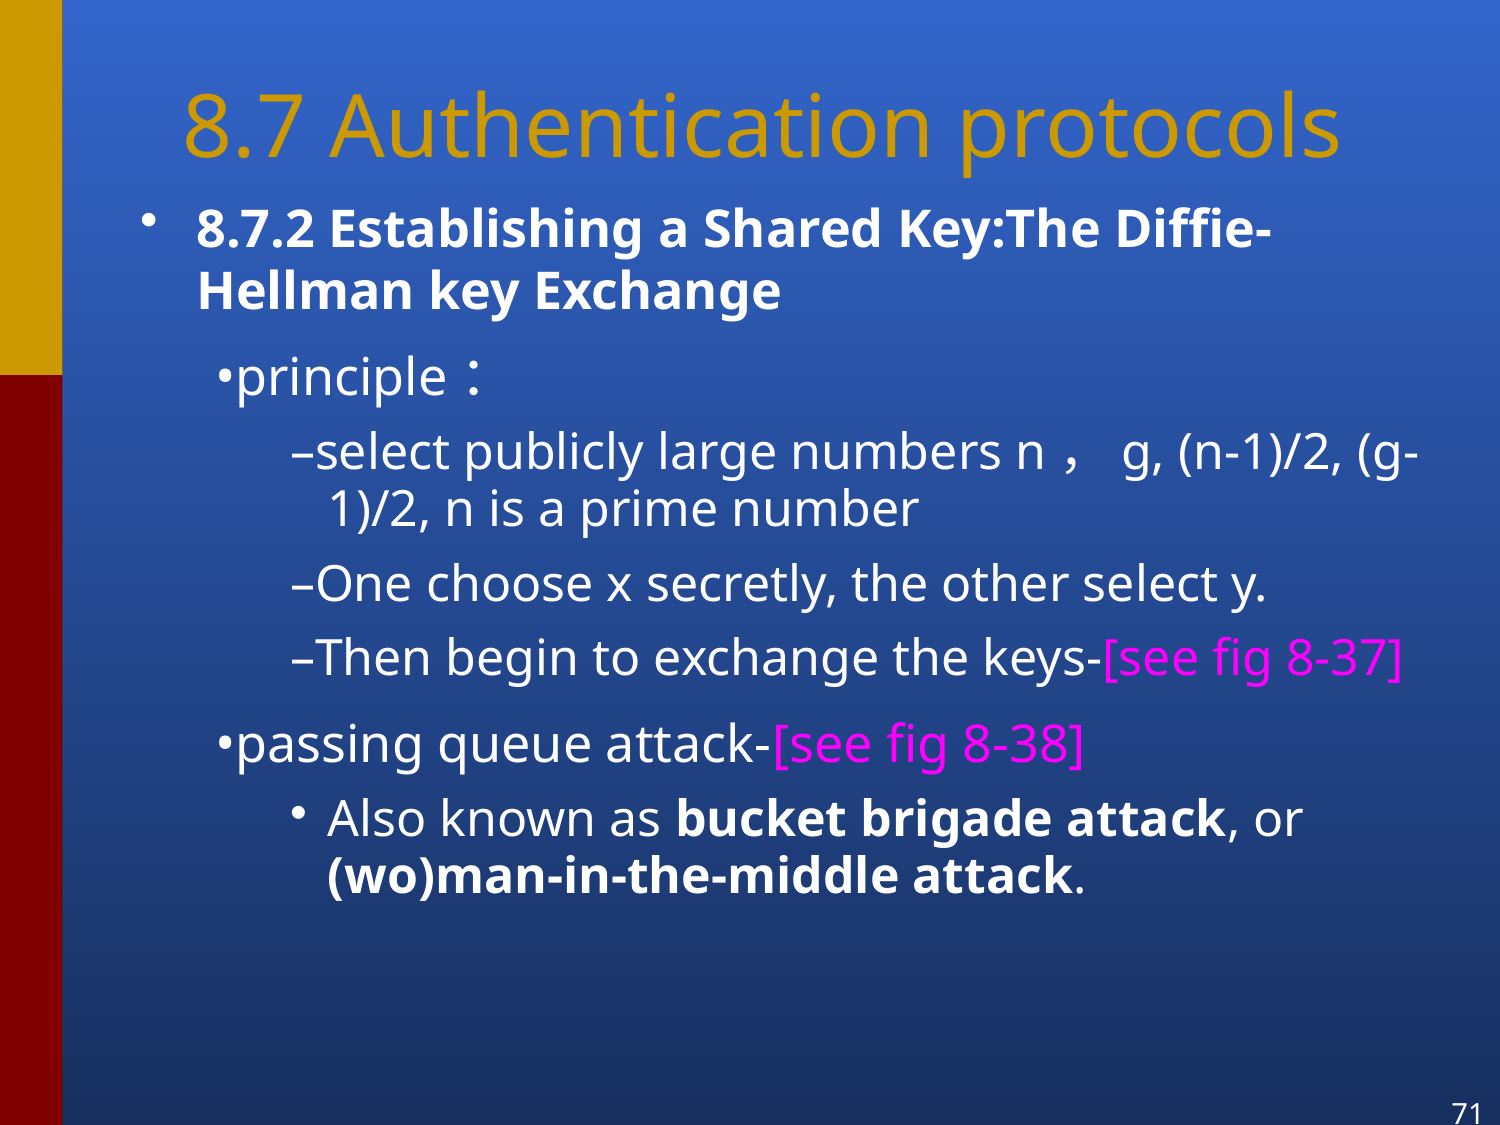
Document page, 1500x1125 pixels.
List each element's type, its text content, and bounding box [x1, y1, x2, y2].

list 8.7.2 Establishing a Shared Key:The Diffie-Hellman key Exchange •principle： –select publicly large numbers n，g, (n-1)/2, (g-1)/2, n is a prime number –One choose x secretly, the other select y. –Then begin to exchange the keys-[see fig 8-37] •passing queue attack-[see fig 8-38] Also known as bucket brigade attack, or (wo)man-in-the-middle attack. [125, 187, 1500, 1013]
title 8.7 Authentication protocols [162, 37, 1363, 187]
slide_number 71 [1187, 1087, 1500, 1125]
